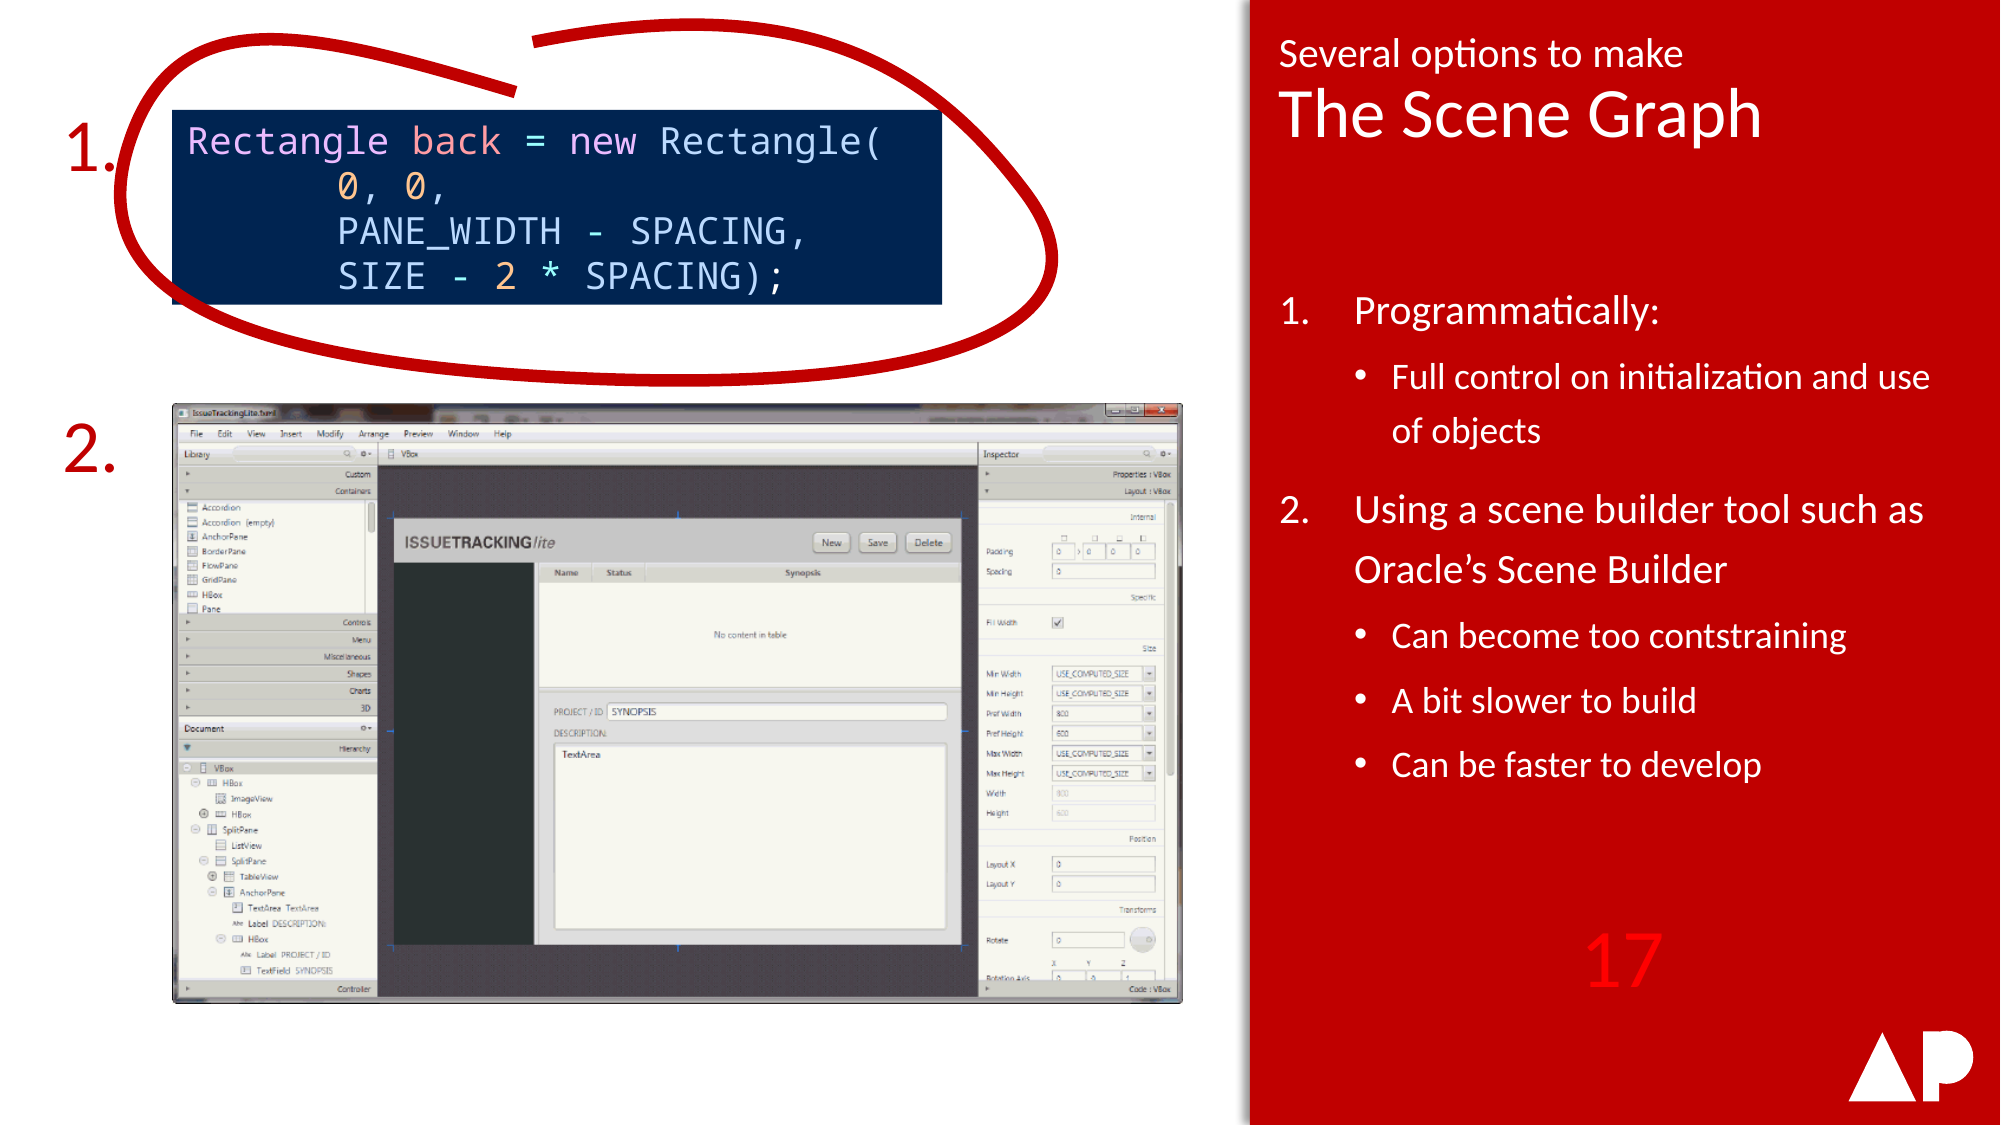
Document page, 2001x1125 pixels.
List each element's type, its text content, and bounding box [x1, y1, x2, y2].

title Several options to make The Scene Graph [1263, 24, 1982, 209]
text_box 1. [47, 88, 135, 194]
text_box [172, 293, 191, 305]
text_box 2. [47, 390, 135, 496]
text_box [119, 23, 1053, 382]
list Programmatically: Full control on initialization and use of objects Using a scene builder tool such as Oracle’s Scene Builder Can become too contstraining A bit slower to build Can be faster to develop [1264, 265, 1982, 1102]
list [171, 403, 1183, 1004]
